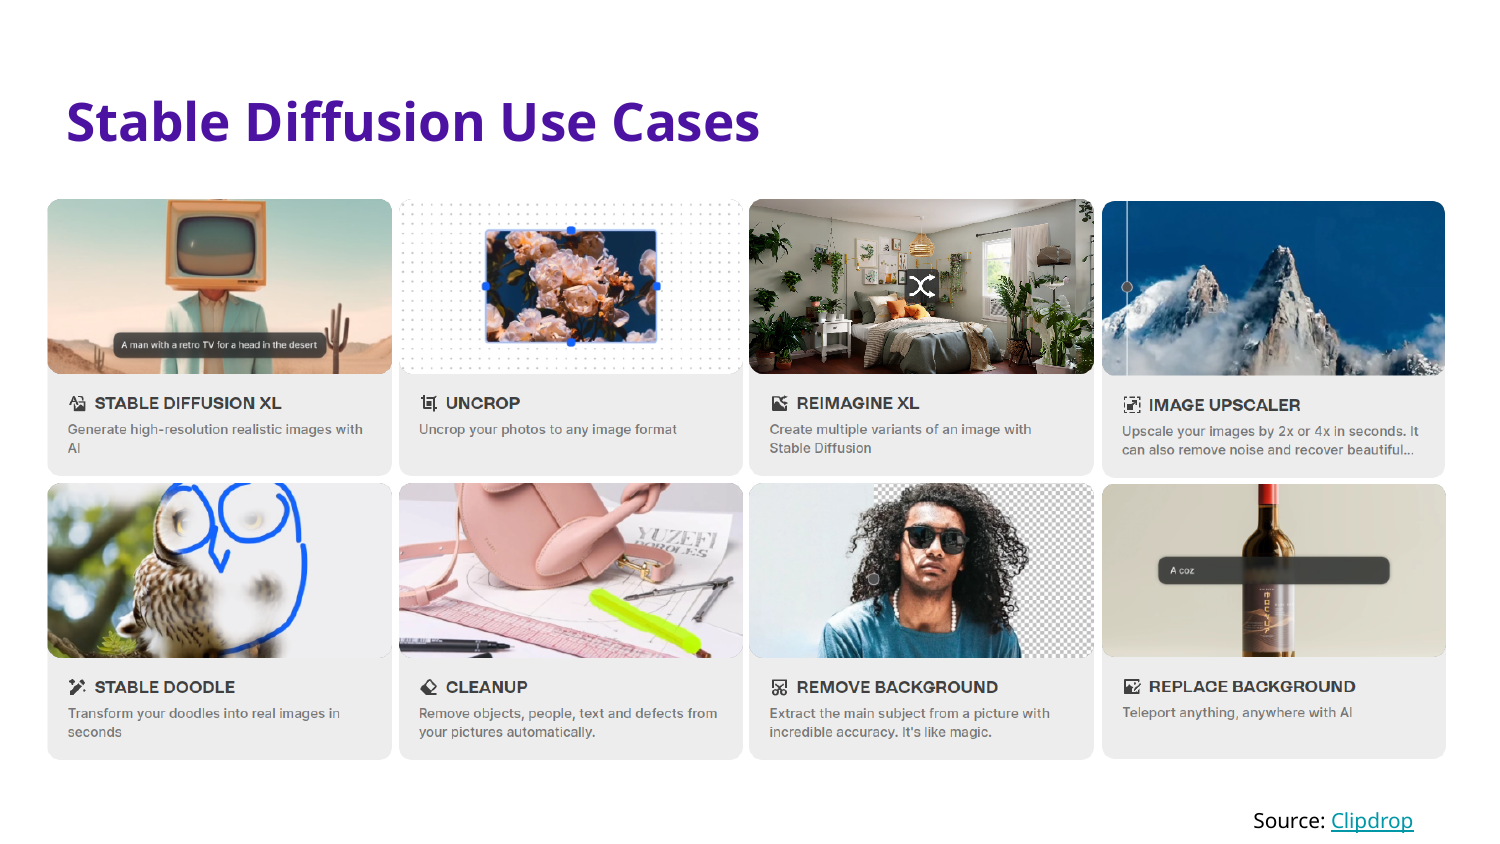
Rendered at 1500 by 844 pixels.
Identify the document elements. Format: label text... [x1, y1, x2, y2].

text_box Source: Clipdrop [1238, 788, 1464, 844]
title Stable Diffusion Use Cases [51, 72, 1449, 167]
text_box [37, 191, 1449, 764]
